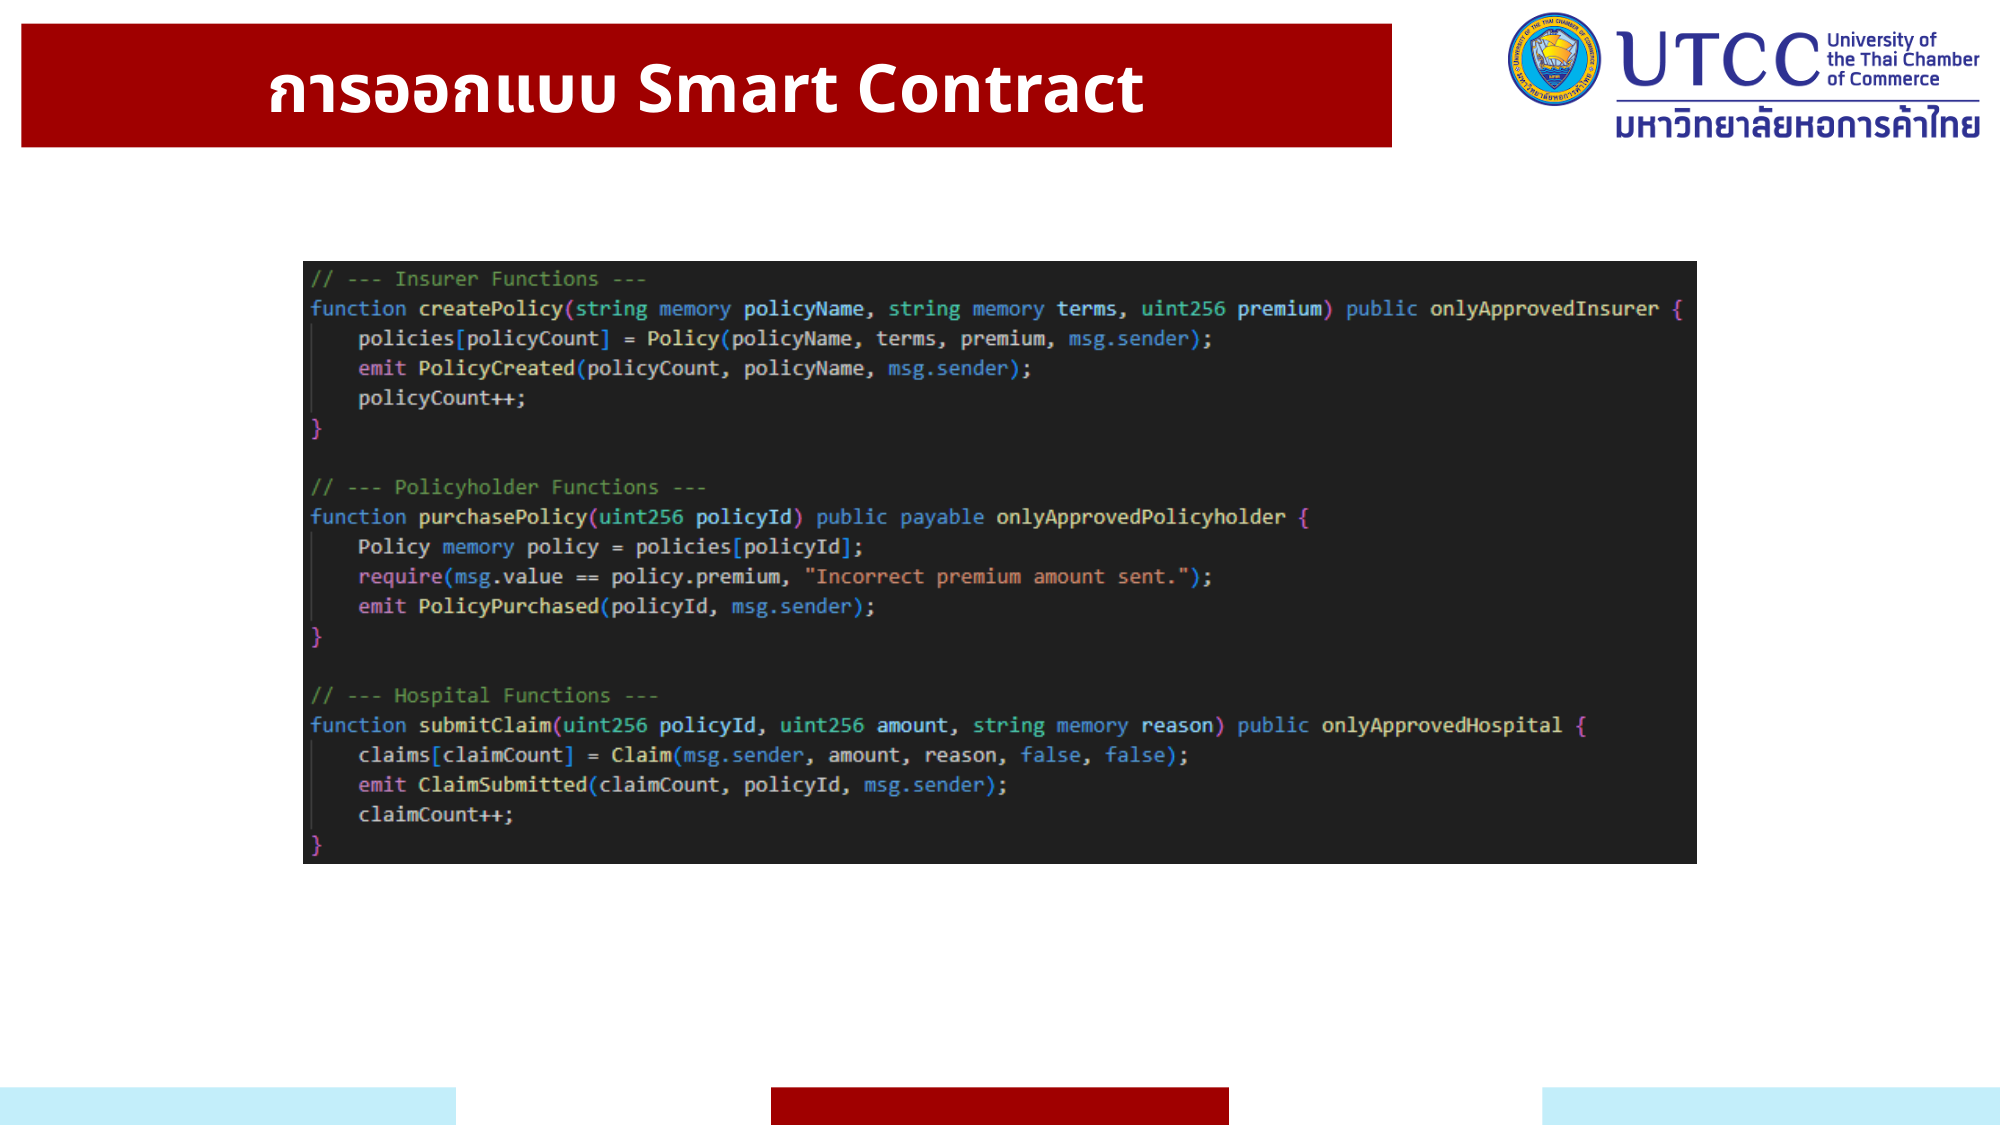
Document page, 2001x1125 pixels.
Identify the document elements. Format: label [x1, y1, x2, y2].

picture [303, 261, 1697, 864]
text_box [0, 0, 2000, 1125]
